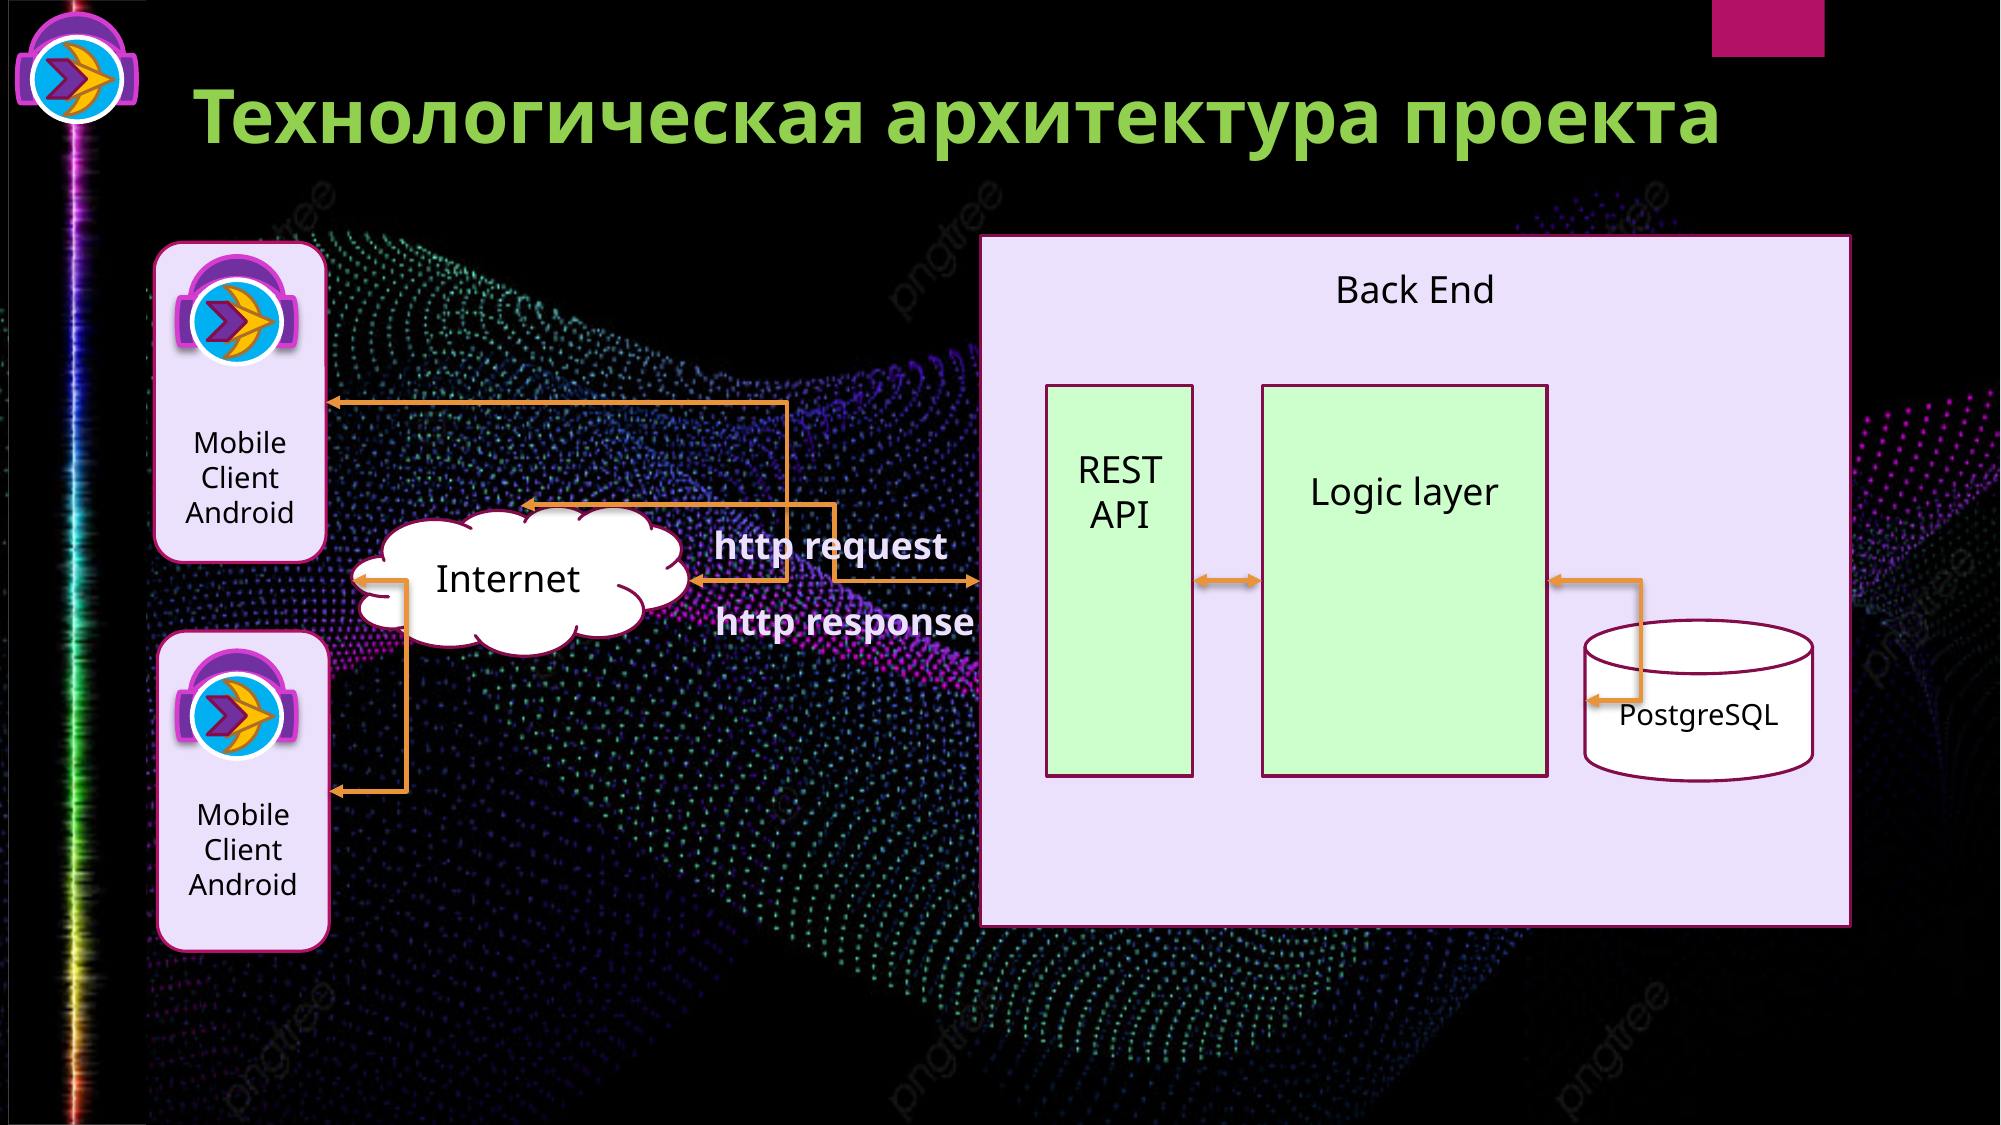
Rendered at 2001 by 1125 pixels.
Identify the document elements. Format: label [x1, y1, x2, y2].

text_box [1546, 580, 1699, 621]
text_box [176, 650, 297, 759]
list [0, 493, 640, 631]
text_box [16, 13, 137, 123]
text_box [176, 256, 297, 365]
text_box [328, 655, 521, 792]
text_box [325, 402, 521, 515]
picture [0, 1, 2000, 1125]
